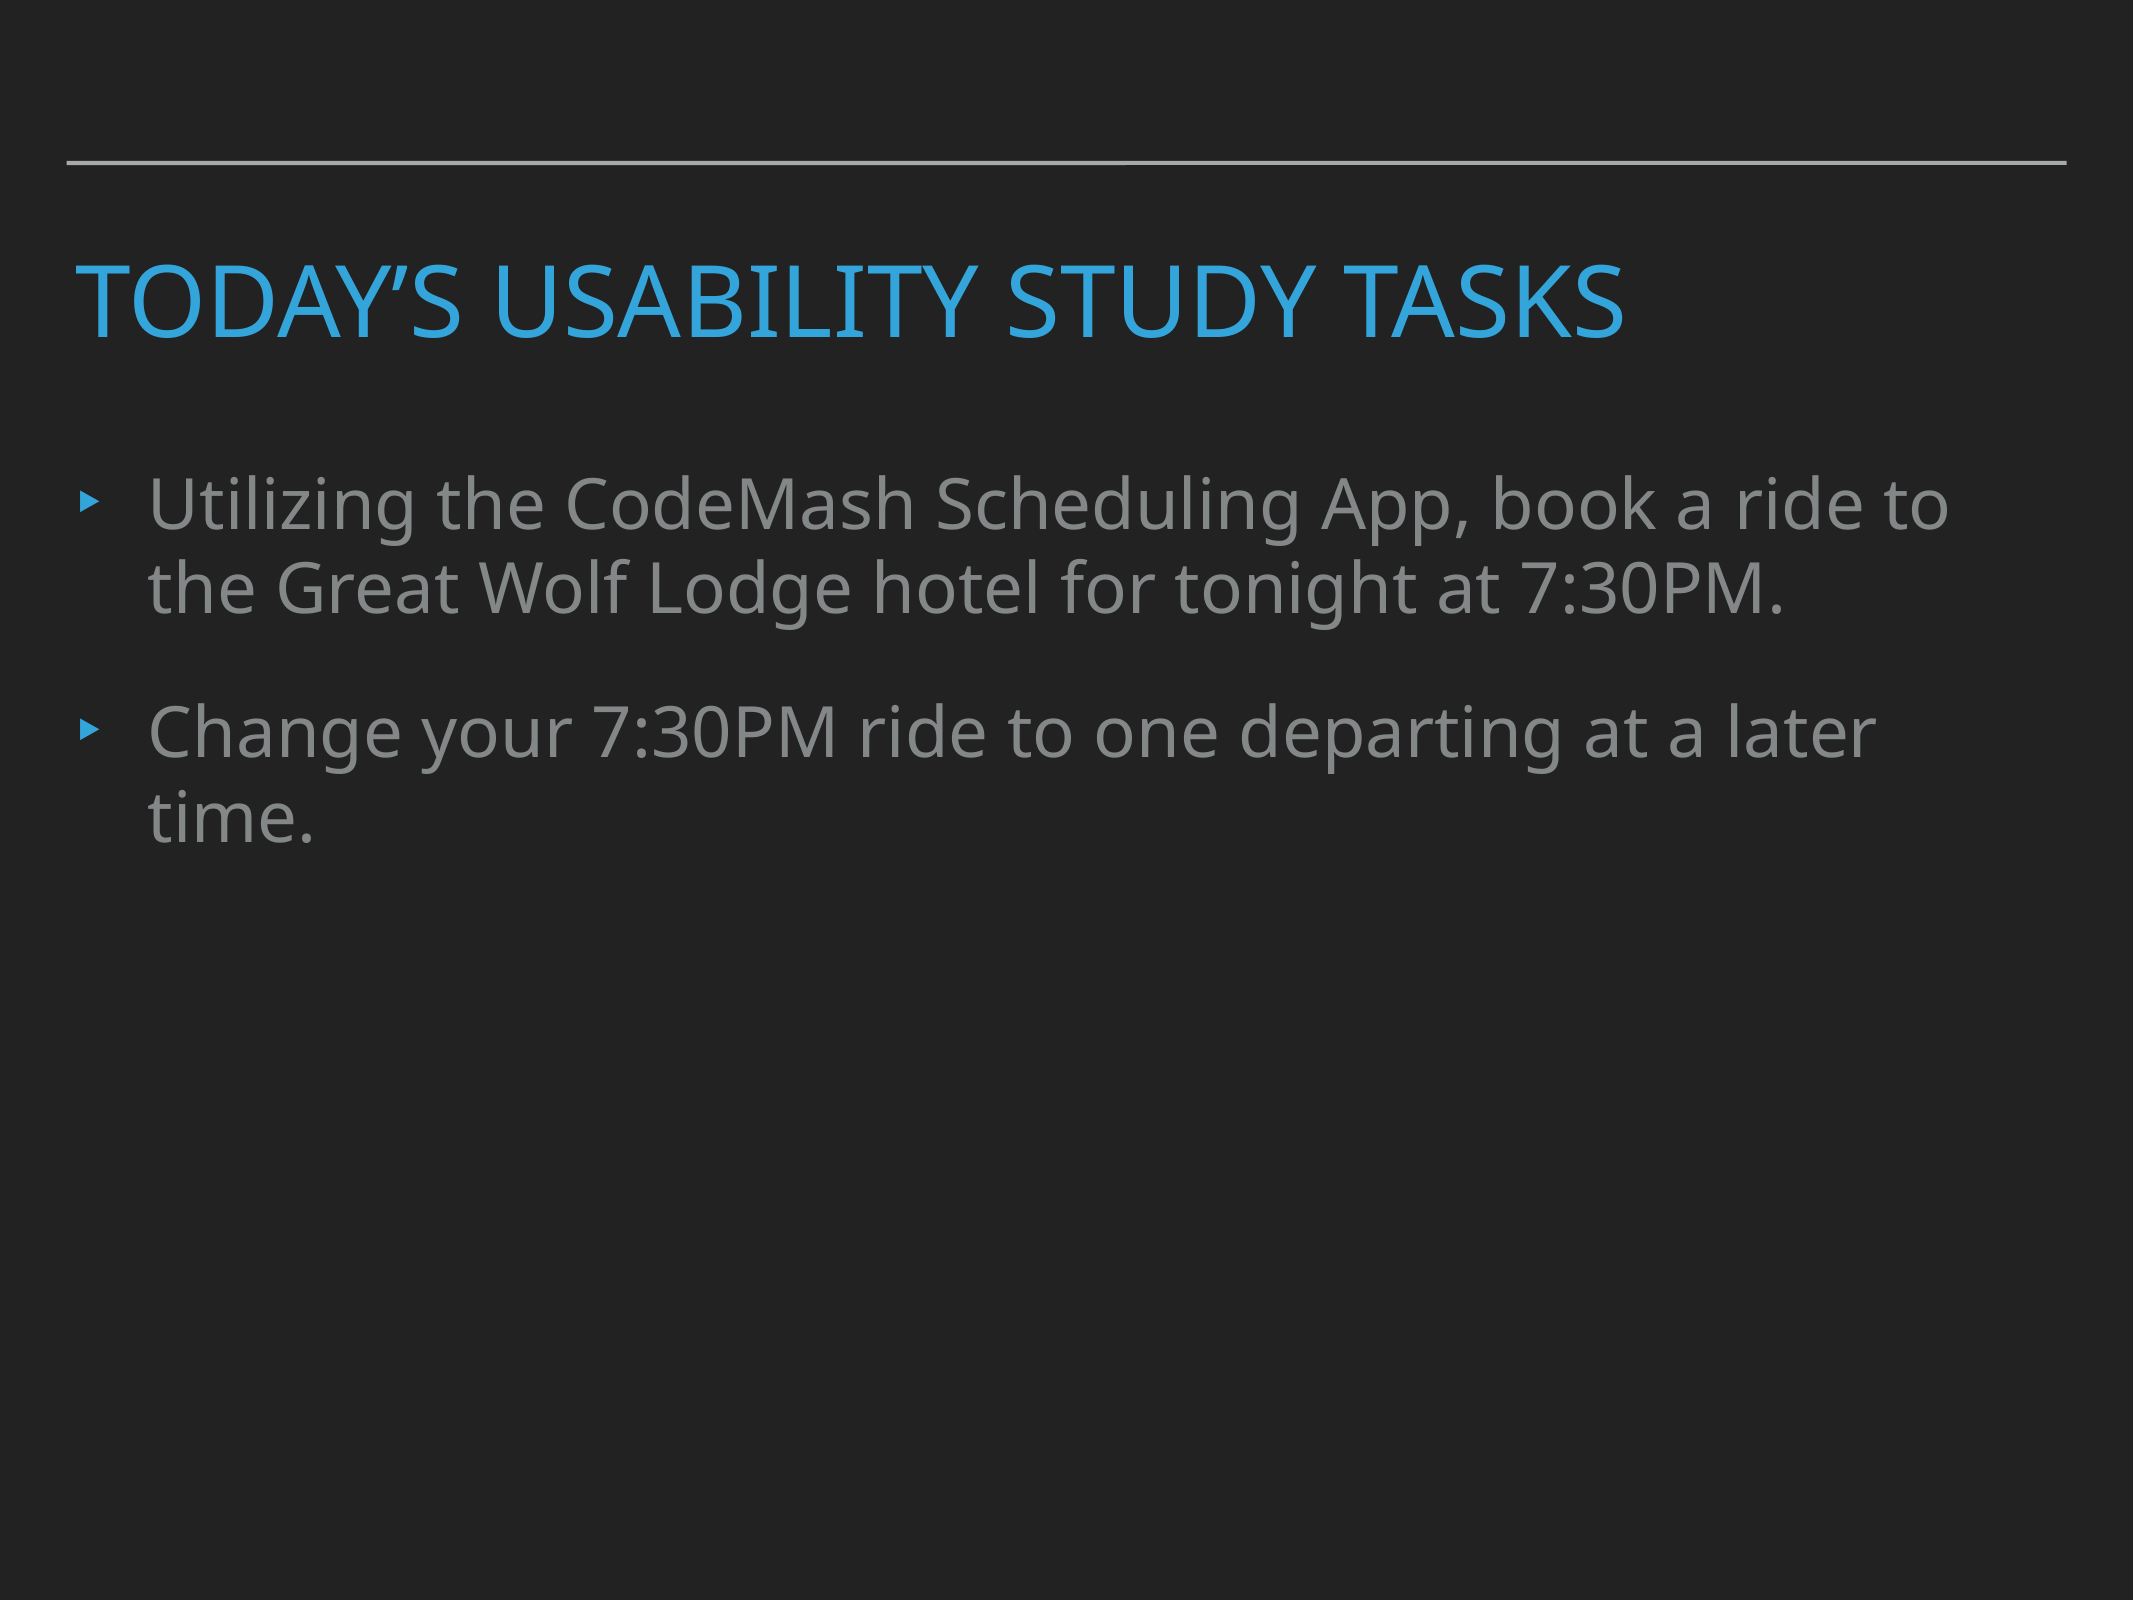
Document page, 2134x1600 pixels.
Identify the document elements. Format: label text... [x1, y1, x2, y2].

title Today’s usability study tasks [66, 251, 2068, 372]
list Utilizing the CodeMash Scheduling App, book a ride to the Great Wolf Lodge hotel for tonight at 7:30PM. Change your 7:30PM ride to one departing at a later time. [66, 449, 2068, 1453]
